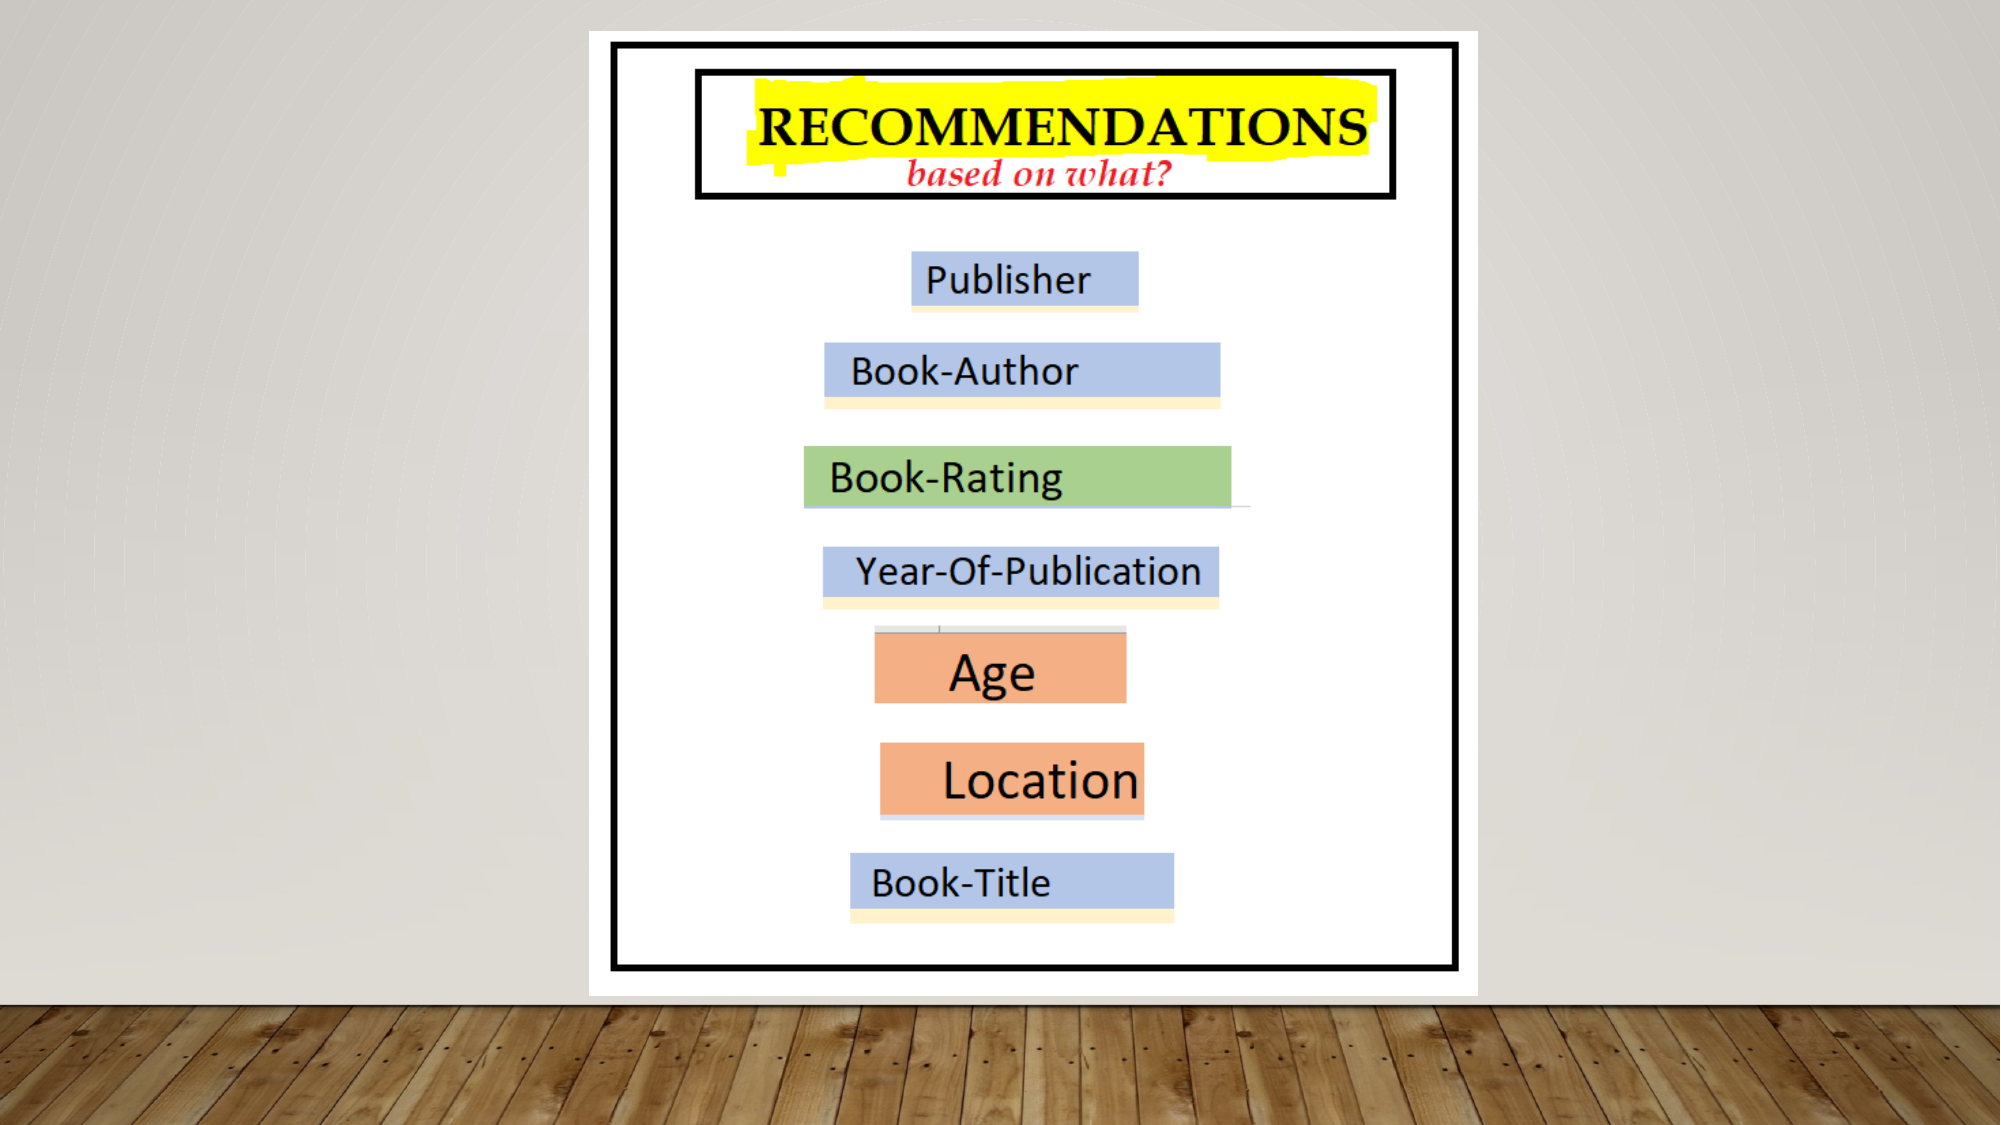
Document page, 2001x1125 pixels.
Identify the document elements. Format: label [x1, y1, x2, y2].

picture [0, 1005, 2000, 1125]
list [588, 31, 1478, 996]
